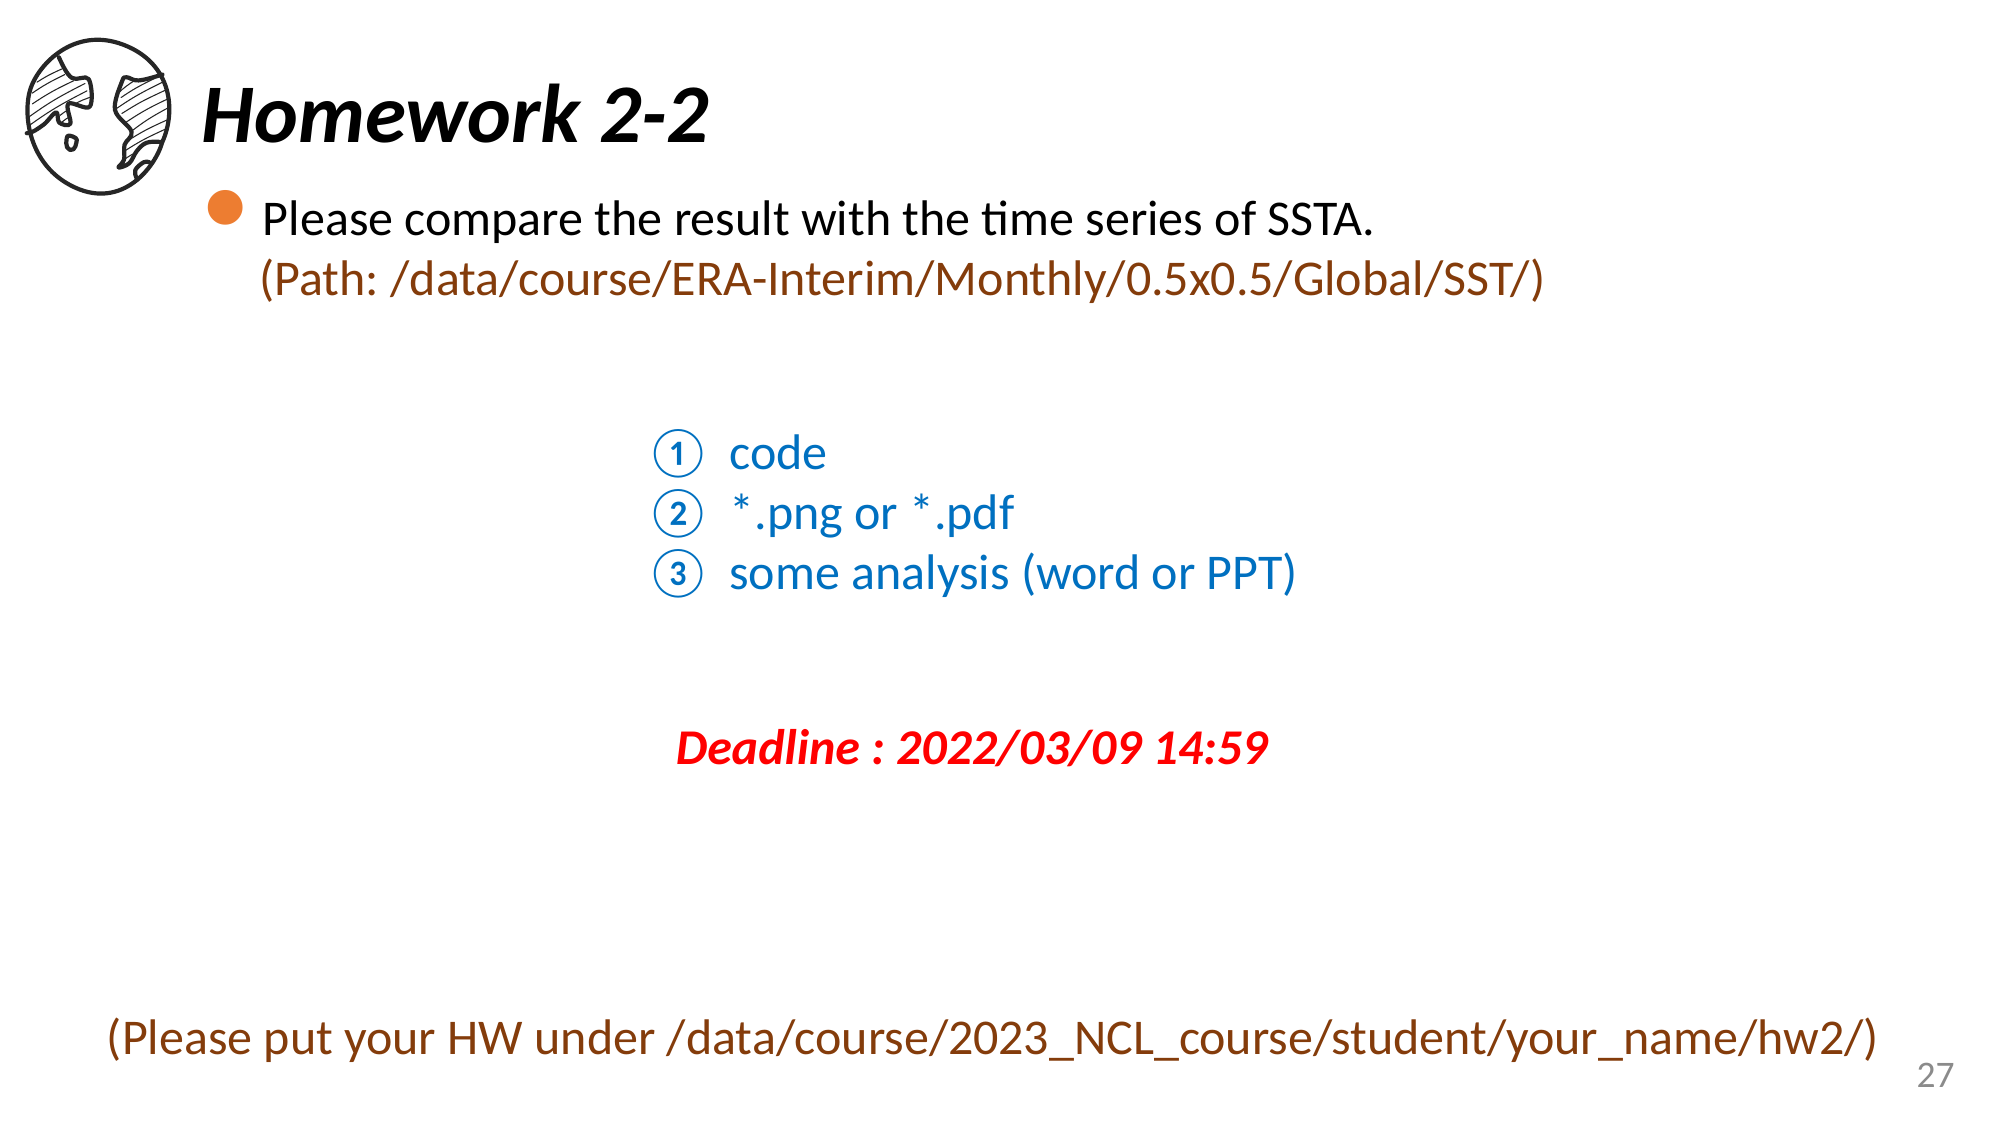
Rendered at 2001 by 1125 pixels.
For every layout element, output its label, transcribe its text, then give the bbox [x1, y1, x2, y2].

text_box Please compare the result with the time series of SSTA. (Path: /data/course/ERA-Interim/Monthly/0.5x0.5/Global/SST/) [188, 177, 1561, 313]
text_box Deadline : 2022/03/09 14:59 [661, 707, 1283, 783]
slide_number 27 [1519, 1042, 1970, 1103]
text_box (Please put your HW under /data/course/2023_NCL_course/student/your_name/hw2/) [92, 996, 1896, 1072]
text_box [23, 40, 728, 192]
text_box code *.png or *.pdf some analysis (word or PPT) [630, 412, 1314, 608]
